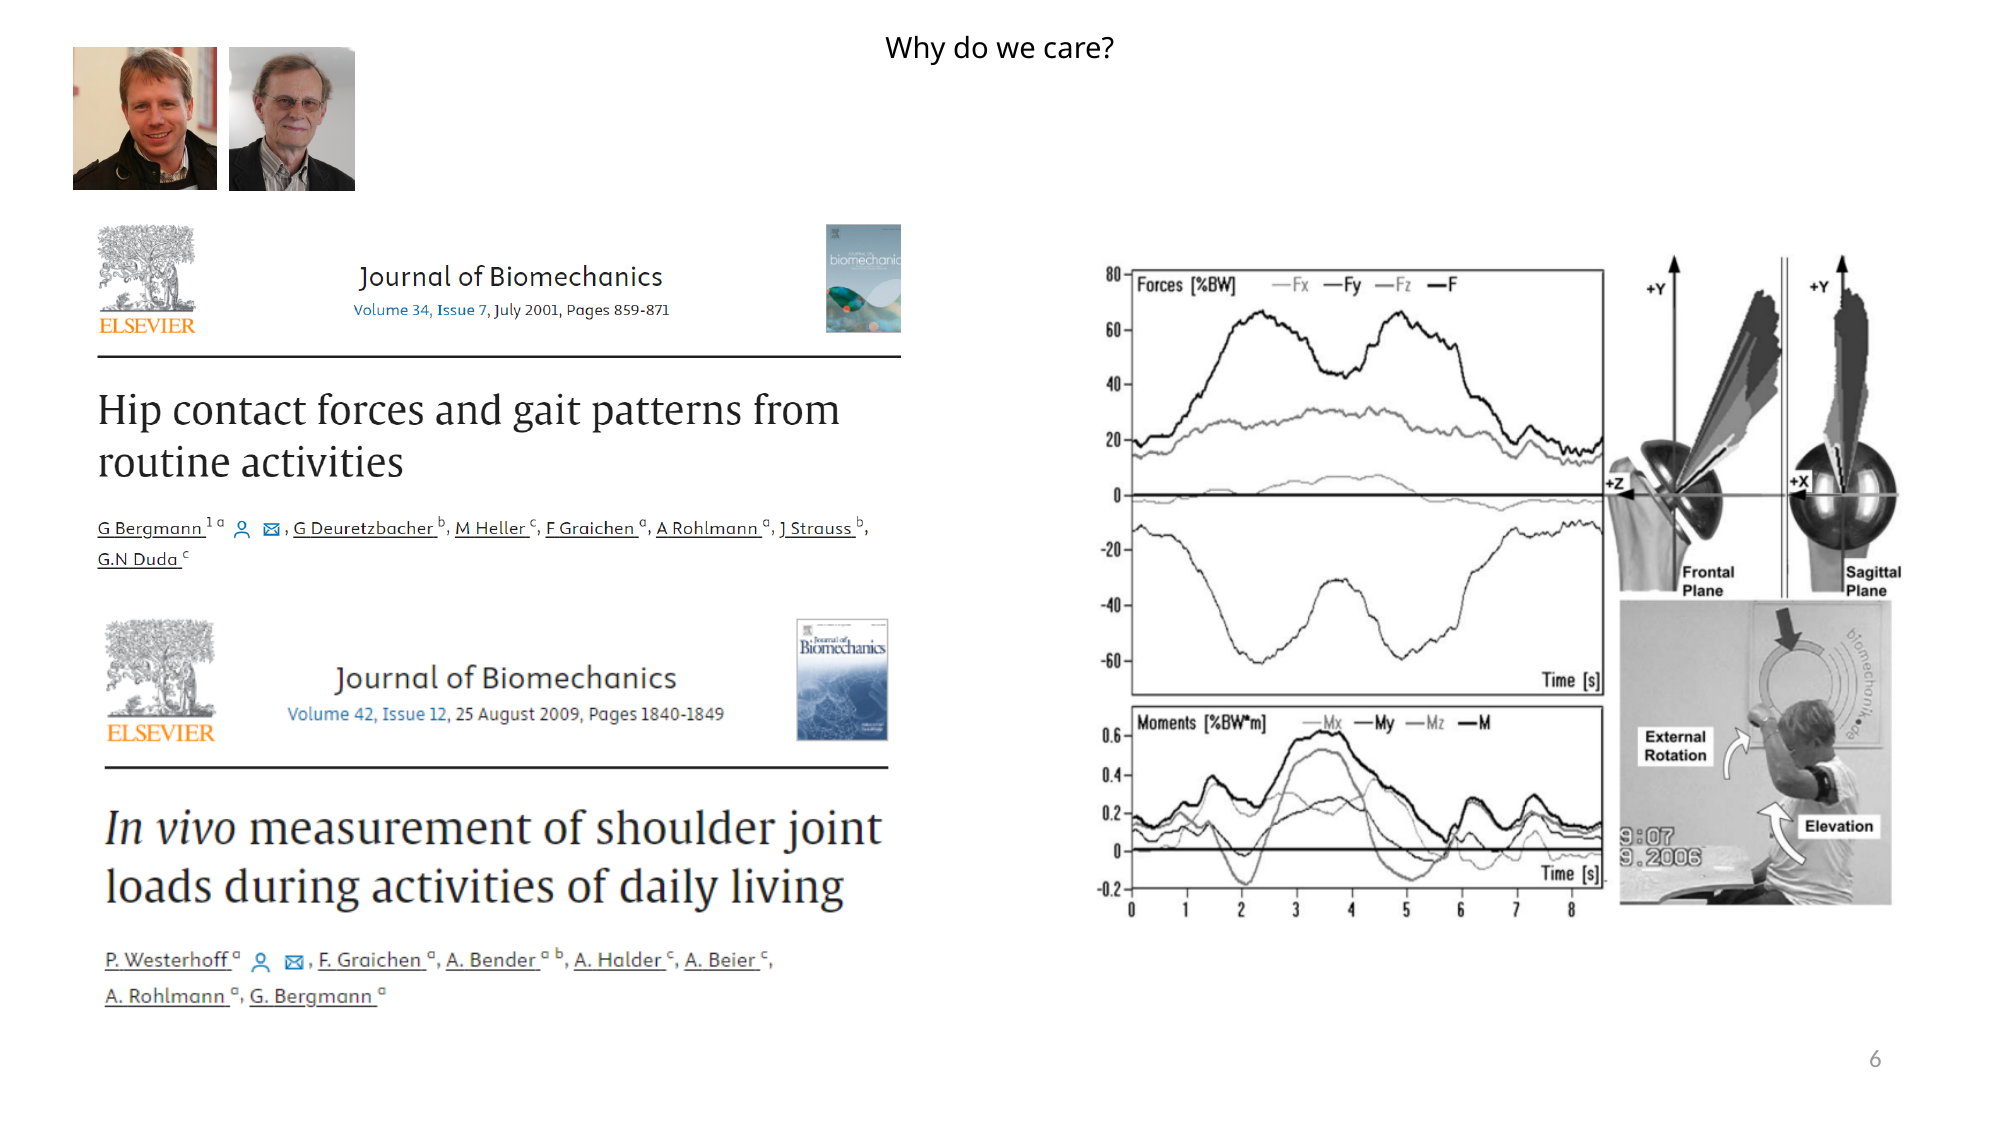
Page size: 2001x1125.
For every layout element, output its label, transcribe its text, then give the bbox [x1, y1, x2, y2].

picture [1067, 224, 1938, 929]
text_box Why do we care? [335, 22, 1665, 72]
picture [73, 598, 901, 1015]
picture [73, 47, 217, 191]
picture [73, 214, 901, 577]
picture [229, 47, 355, 191]
slide_number 6 [1375, 1042, 1882, 1103]
